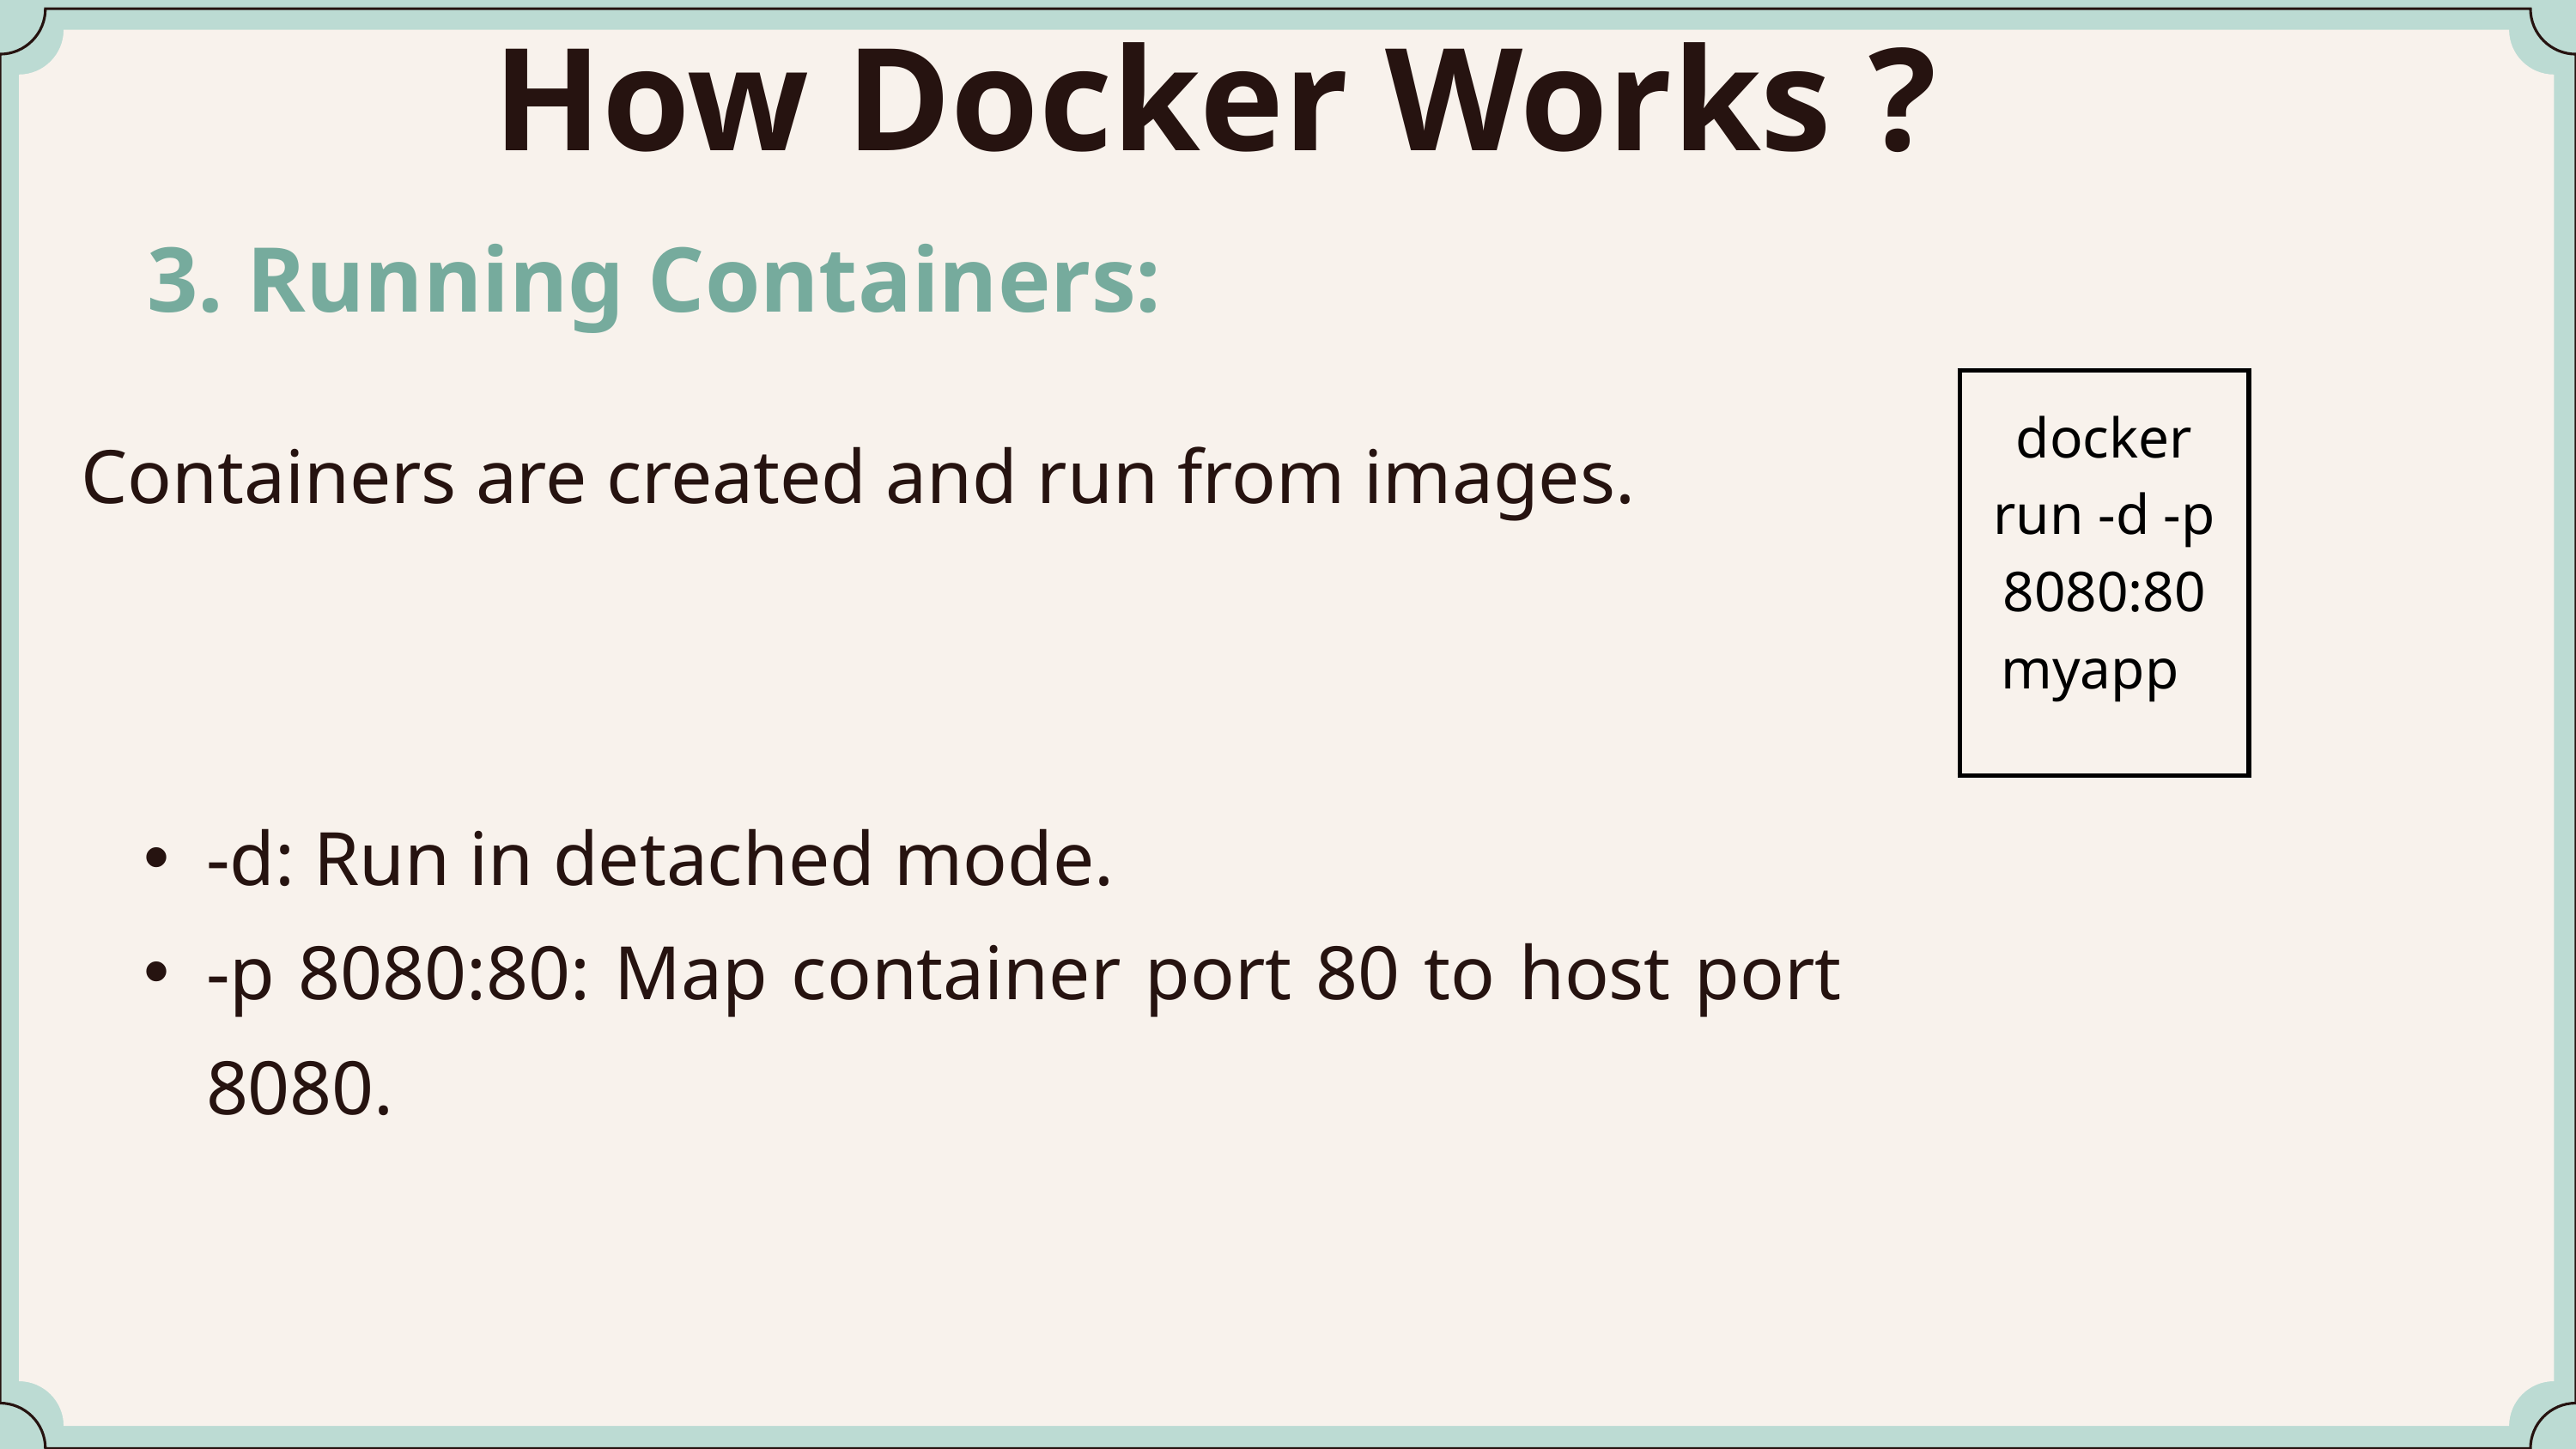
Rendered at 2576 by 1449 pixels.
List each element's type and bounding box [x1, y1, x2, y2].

text_box [0, 8, 2576, 1449]
